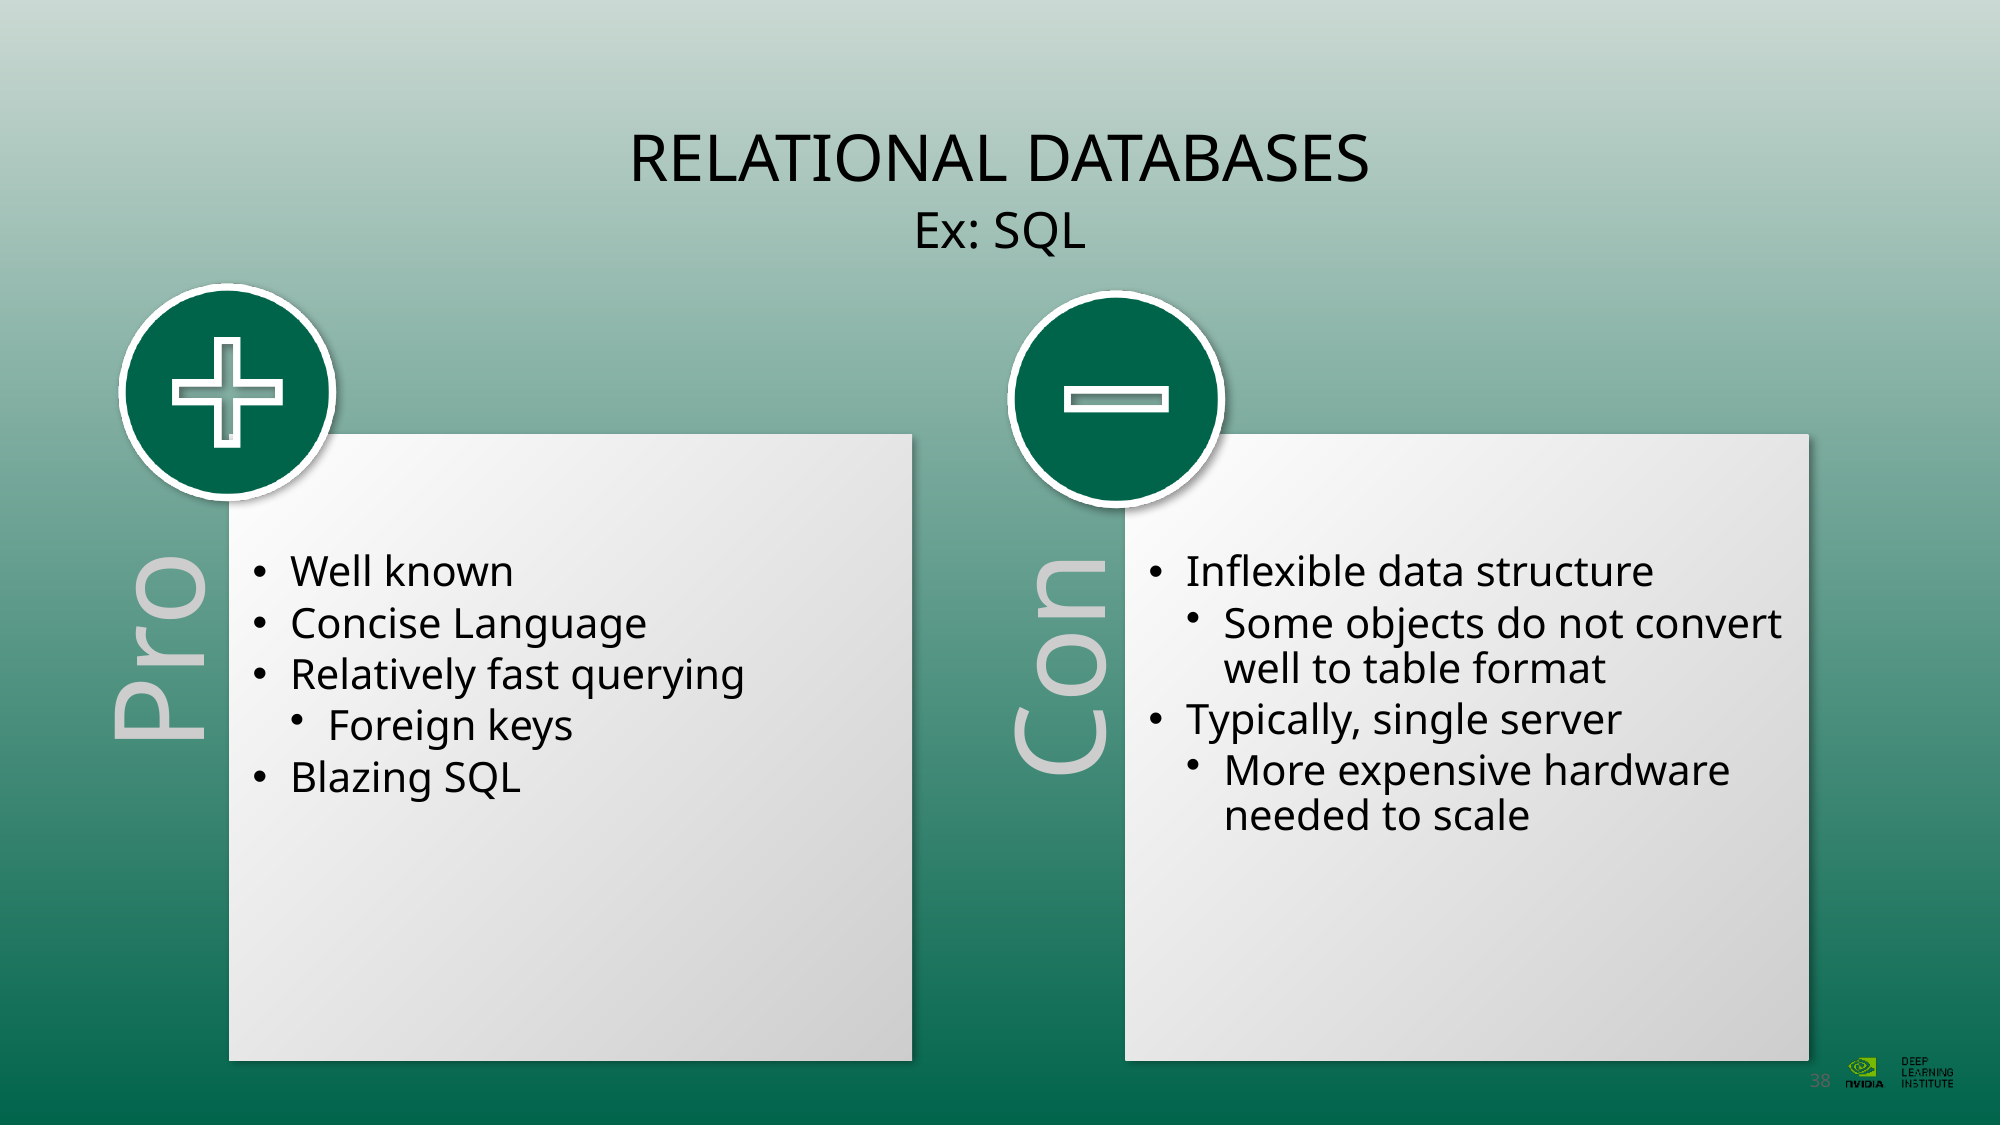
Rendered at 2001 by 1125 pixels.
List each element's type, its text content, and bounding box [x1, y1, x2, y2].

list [93, 258, 1908, 1062]
list Ex: SQL [90, 198, 1910, 258]
picture [1846, 1054, 1953, 1092]
title Relational Databases [90, 94, 1910, 198]
